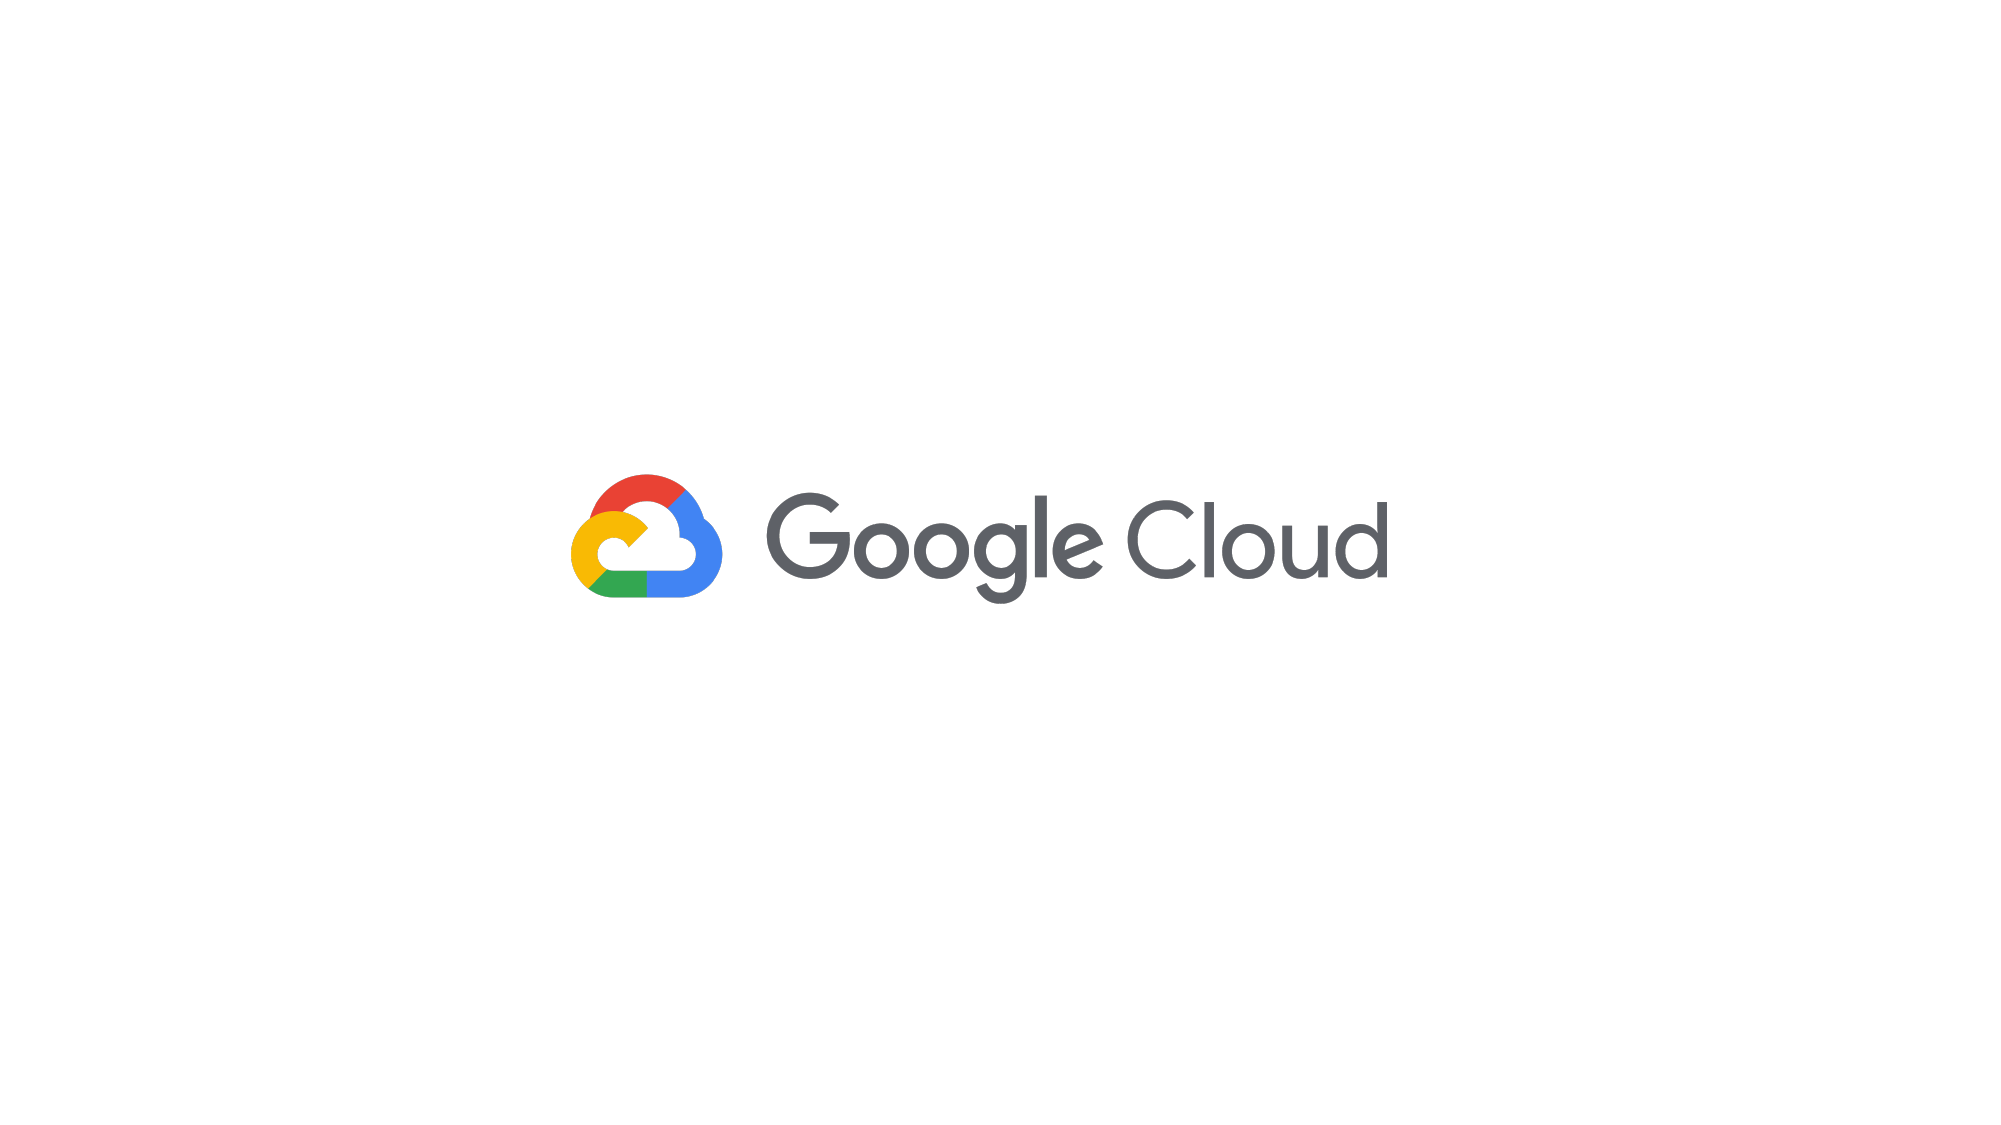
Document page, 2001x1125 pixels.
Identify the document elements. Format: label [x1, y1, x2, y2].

picture [566, 458, 1390, 617]
